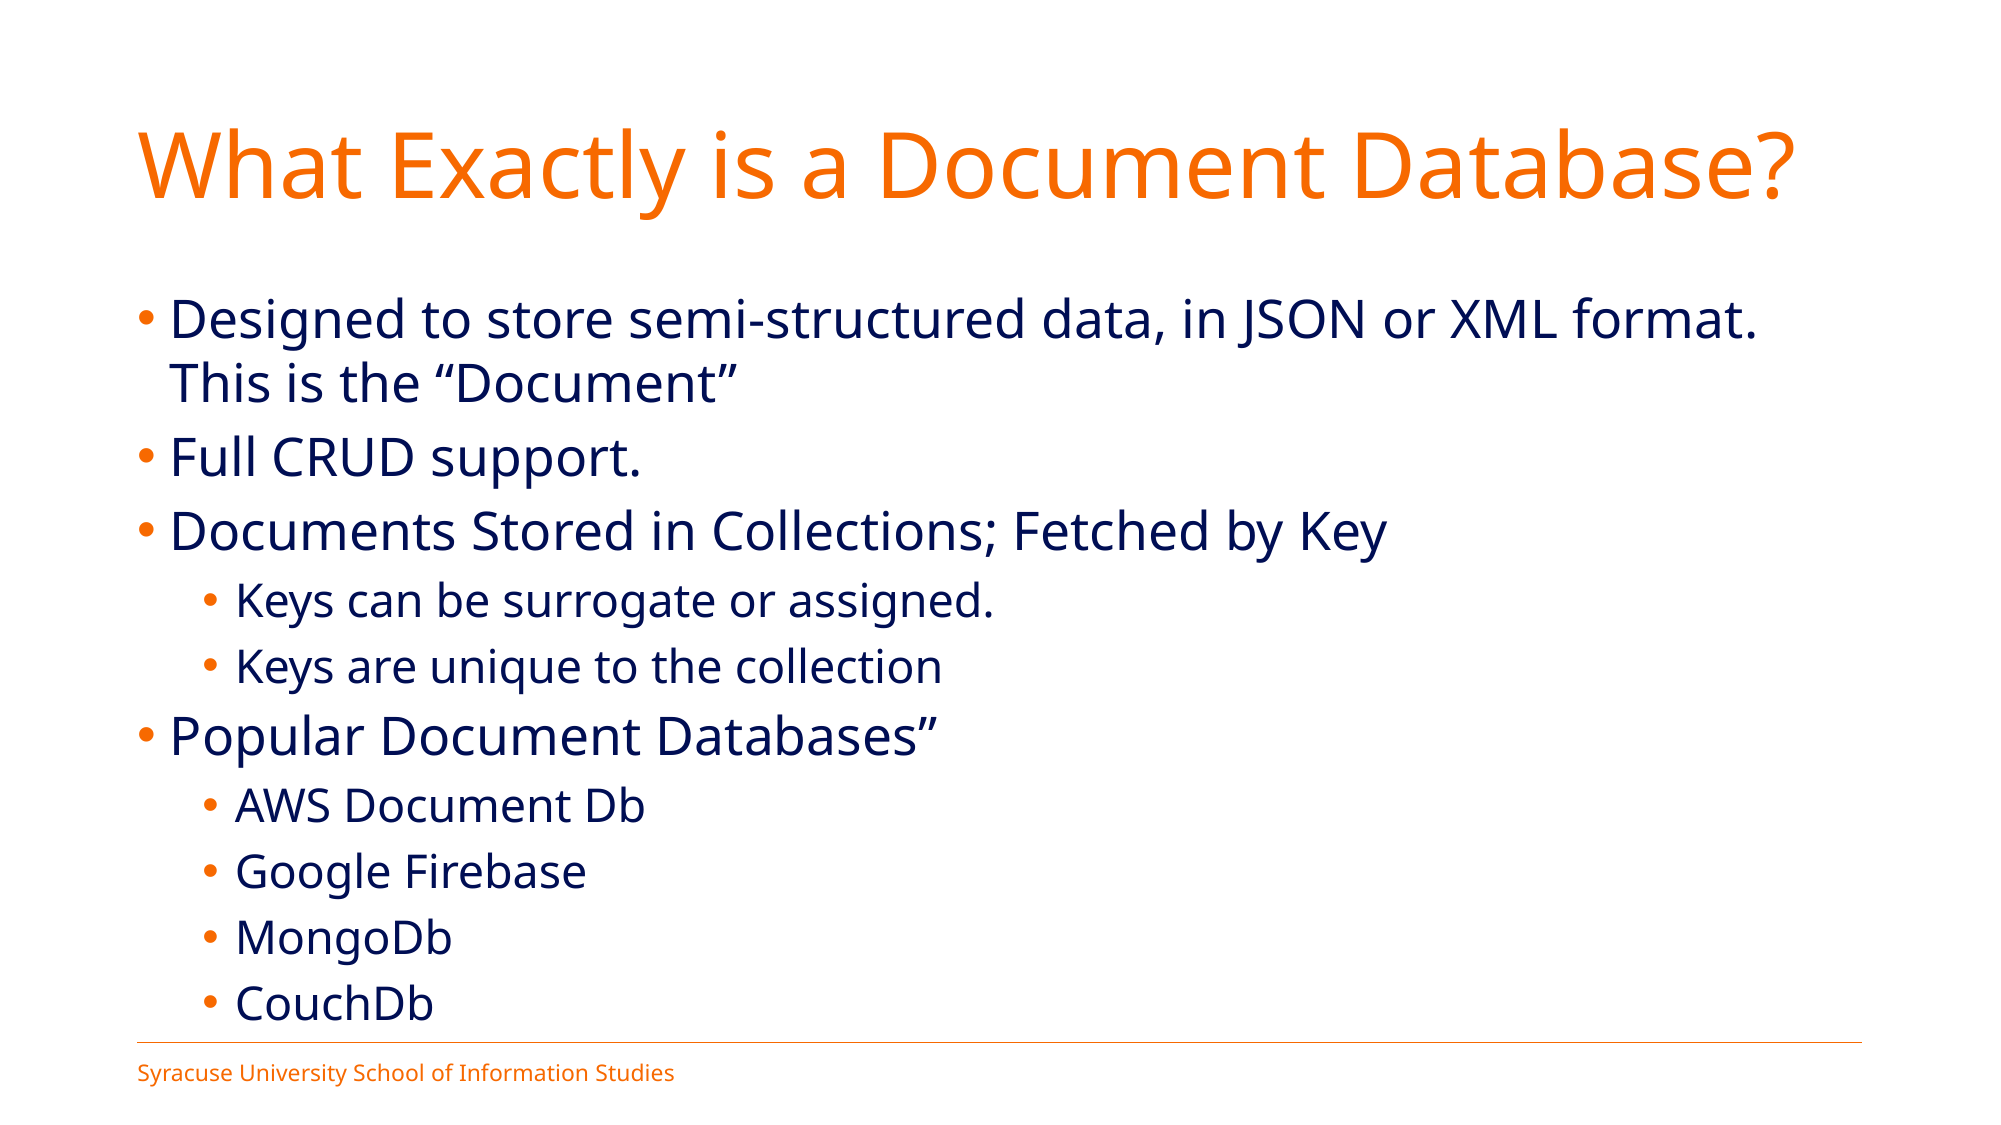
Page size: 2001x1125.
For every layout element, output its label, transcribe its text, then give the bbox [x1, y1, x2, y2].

list Designed to store semi-structured data, in JSON or XML format. This is the “Document” Full CRUD support. Documents Stored in Collections; Fetched by Key Keys can be surrogate or assigned. Keys are unique to the collection Popular Document Databases” AWS Document Db Google Firebase MongoDb CouchDb [137, 277, 1863, 1046]
title What Exactly is a Document Database? [137, 59, 1863, 277]
